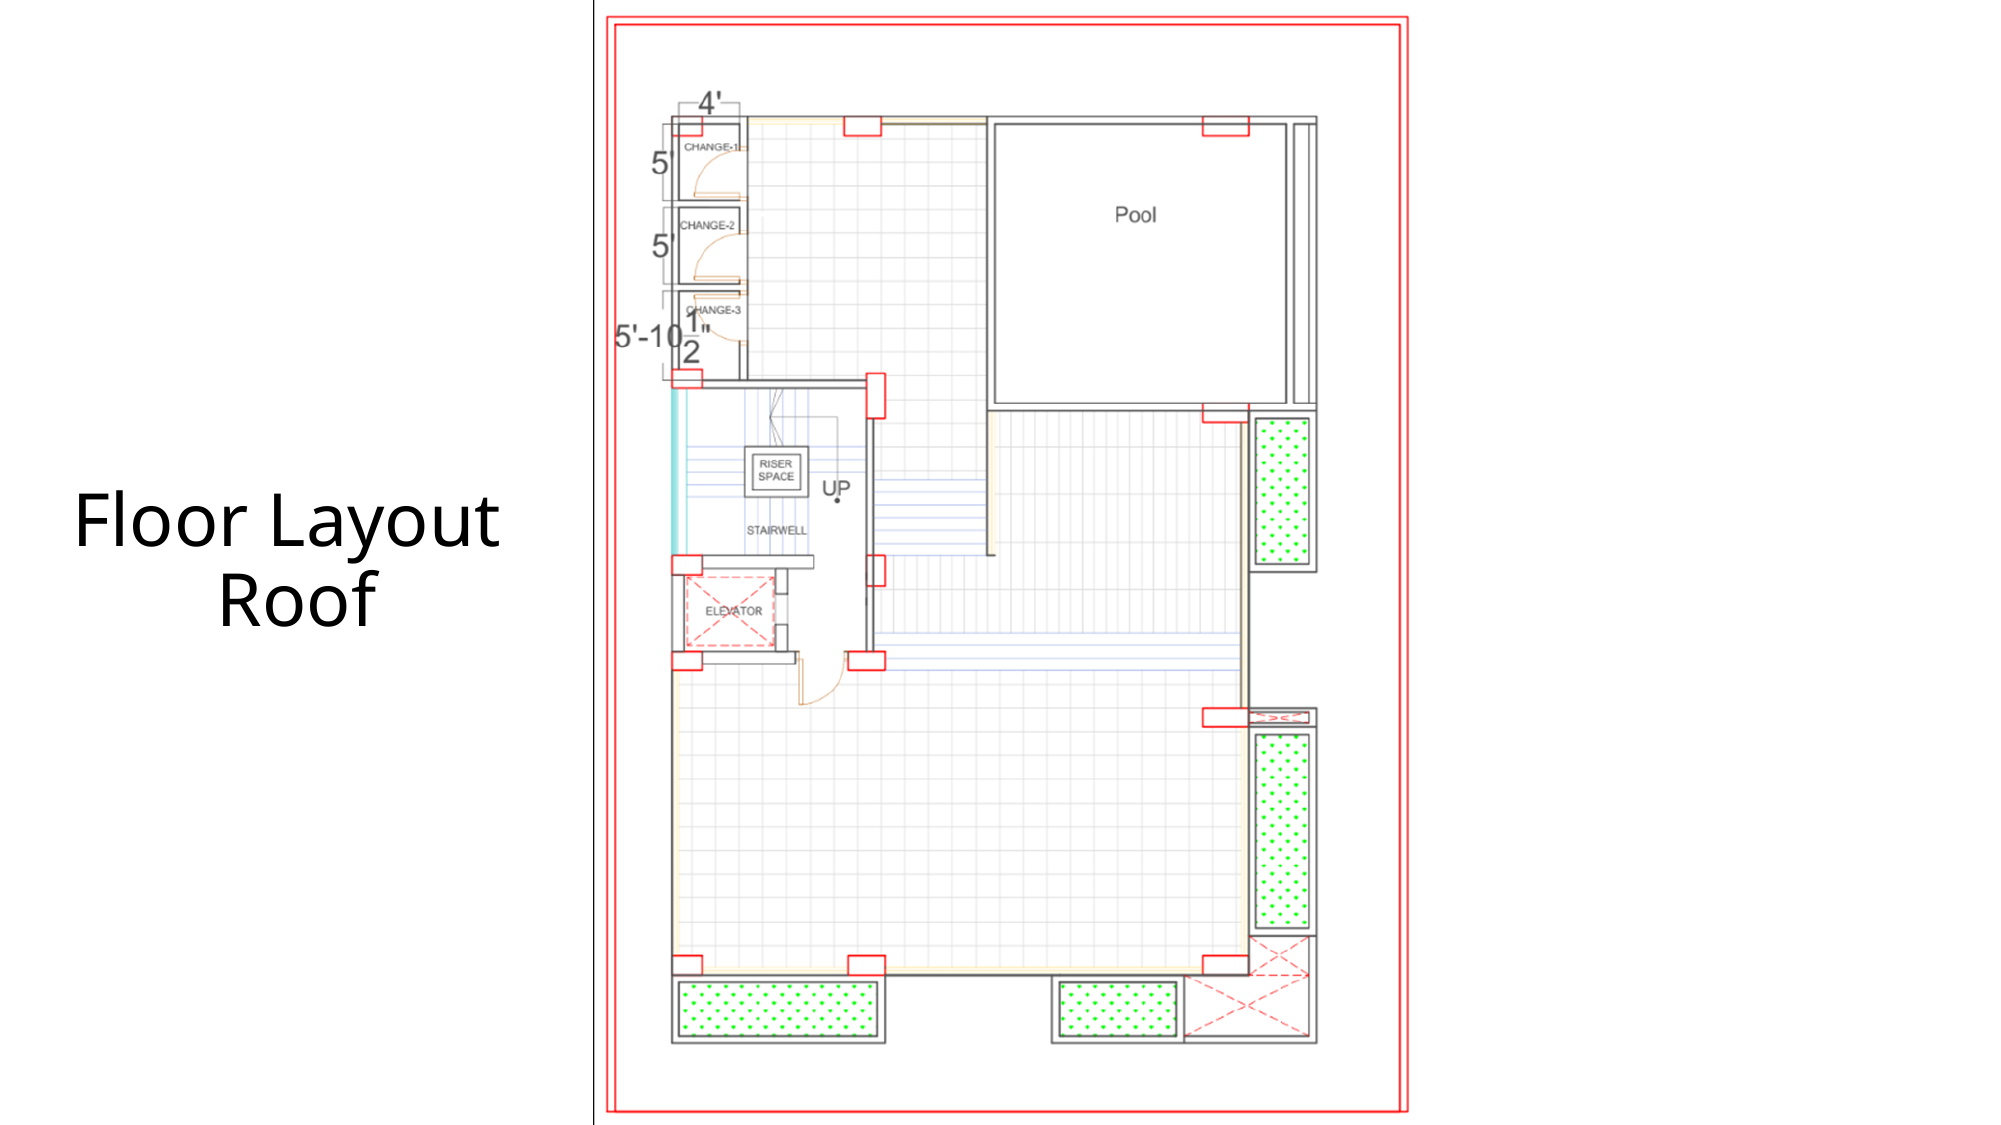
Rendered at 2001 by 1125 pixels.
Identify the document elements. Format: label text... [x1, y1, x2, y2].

picture [593, 0, 1419, 1125]
text_box Floor Layout Roof [0, 475, 593, 650]
